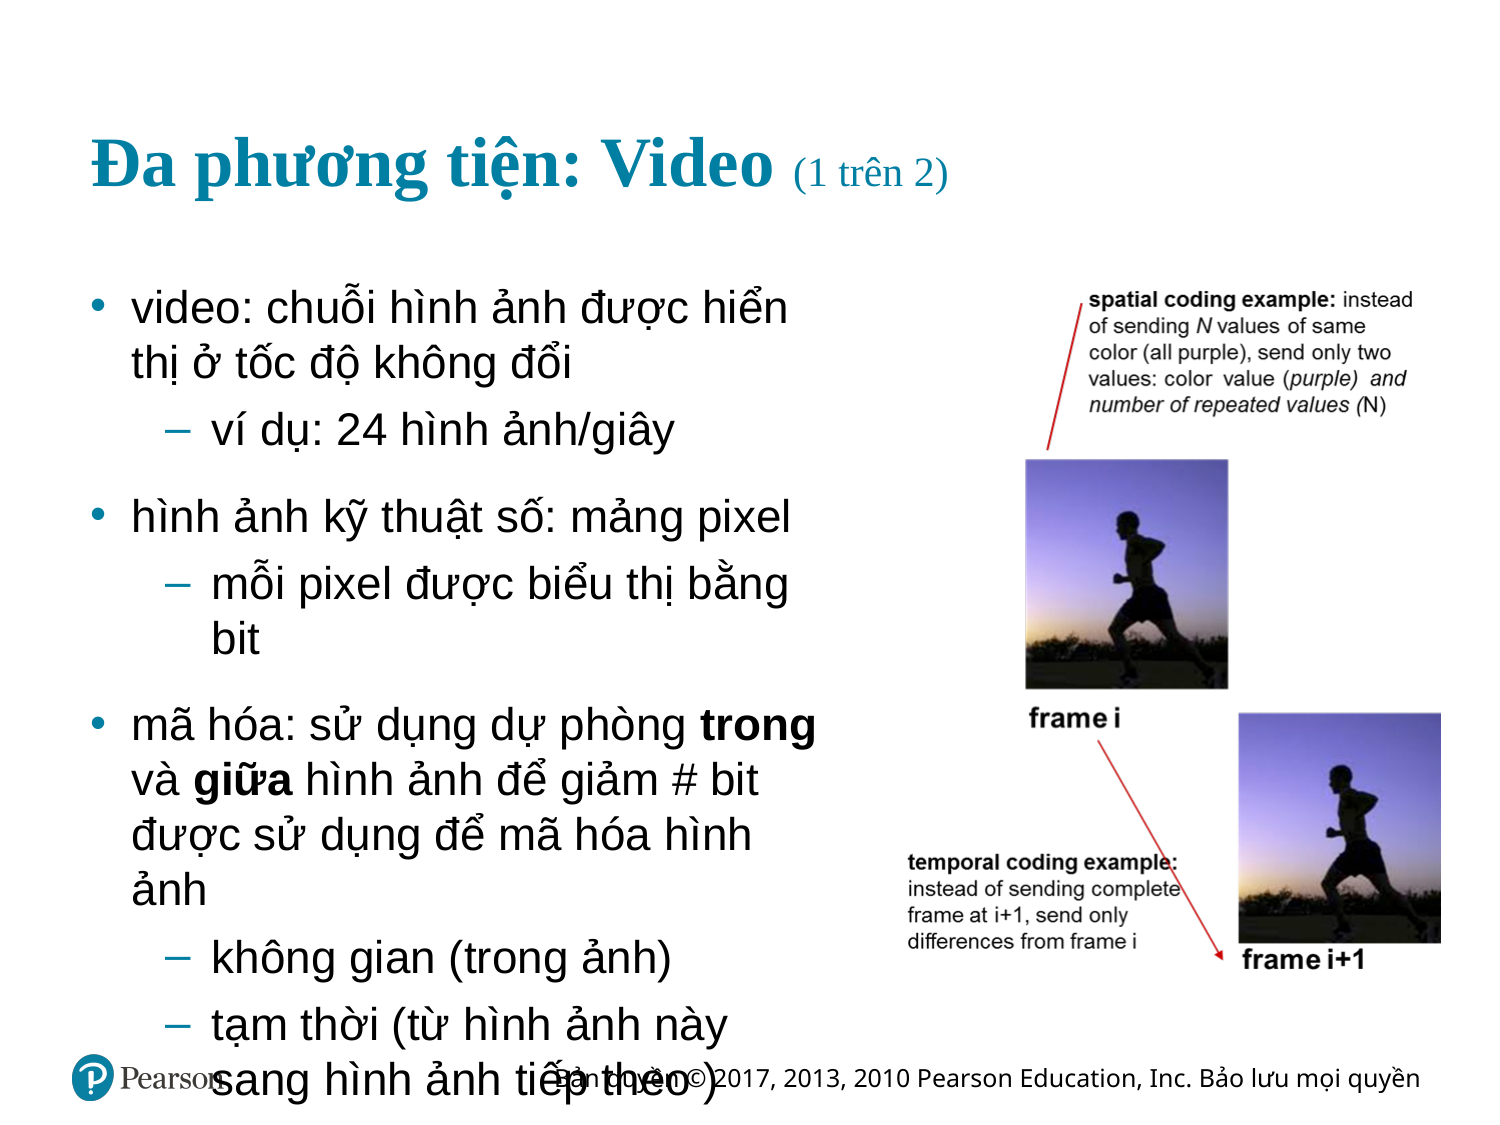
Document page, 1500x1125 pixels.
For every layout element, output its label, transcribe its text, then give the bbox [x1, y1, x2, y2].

list video: chuỗi hình ảnh được hiển thị ở tốc độ không đổi ví dụ: 24 hình ảnh/giây hình ảnh kỹ thuật số: mảng pixel mỗi pixel được biểu thị bằng bit mã hóa: sử dụng dự phòng trong và giữa hình ảnh để giảm # bit được sử dụng để mã hóa hình ảnh không gian (trong ảnh) tạm thời (từ hình ảnh này sang hình ảnh tiếp theo ) [75, 262, 840, 1005]
title Đa phương tiện: Video (1 trên 2) [75, 35, 1425, 216]
picture [894, 279, 1441, 993]
picture [80, 1063, 106, 1088]
picture [72, 1054, 88, 1070]
picture [72, 1087, 83, 1101]
picture [98, 1054, 224, 1101]
